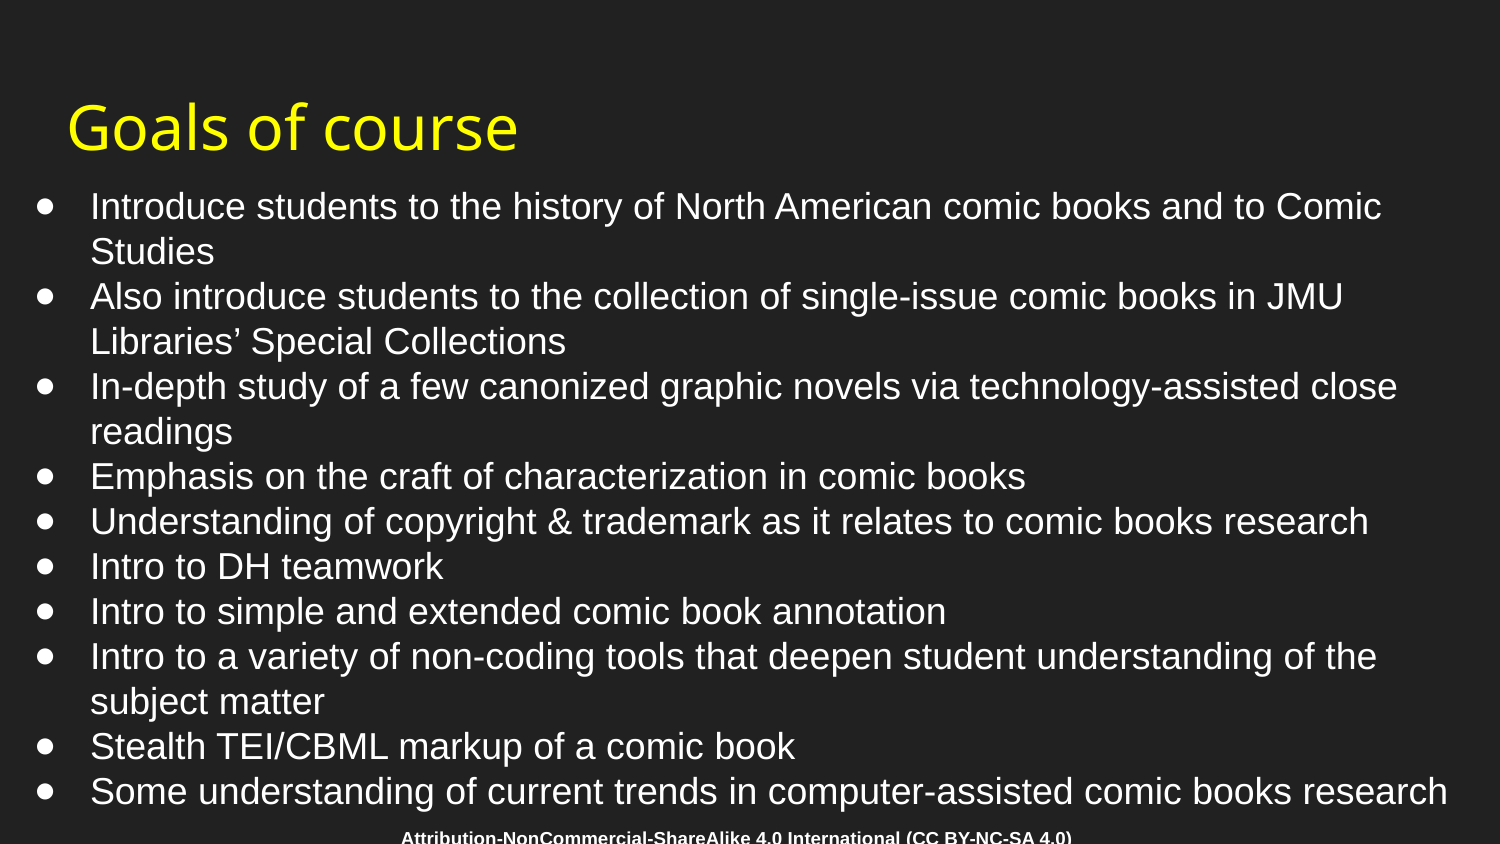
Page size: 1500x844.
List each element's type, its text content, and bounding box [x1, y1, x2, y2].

list Introduce students to the history of North American comic books and to Comic Studies Also introduce students to the collection of single-issue comic books in JMU Libraries’ Special Collections In-depth study of a few canonized graphic novels via technology-assisted close readings Emphasis on the craft of characterization in comic books Understanding of copyright & trademark as it relates to comic books research Intro to DH teamwork Intro to simple and extended comic book annotation Intro to a variety of non-coding tools that deepen student understanding of the subject matter Stealth TEI/CBML markup of a comic book Some understanding of current trends in computer-assisted comic books research [0, 166, 1500, 725]
title Goals of course [51, 72, 1449, 166]
text_box Attribution-NonCommercial-ShareAlike 4.0 International (CC BY-NC-SA 4.0) [172, 809, 1300, 844]
